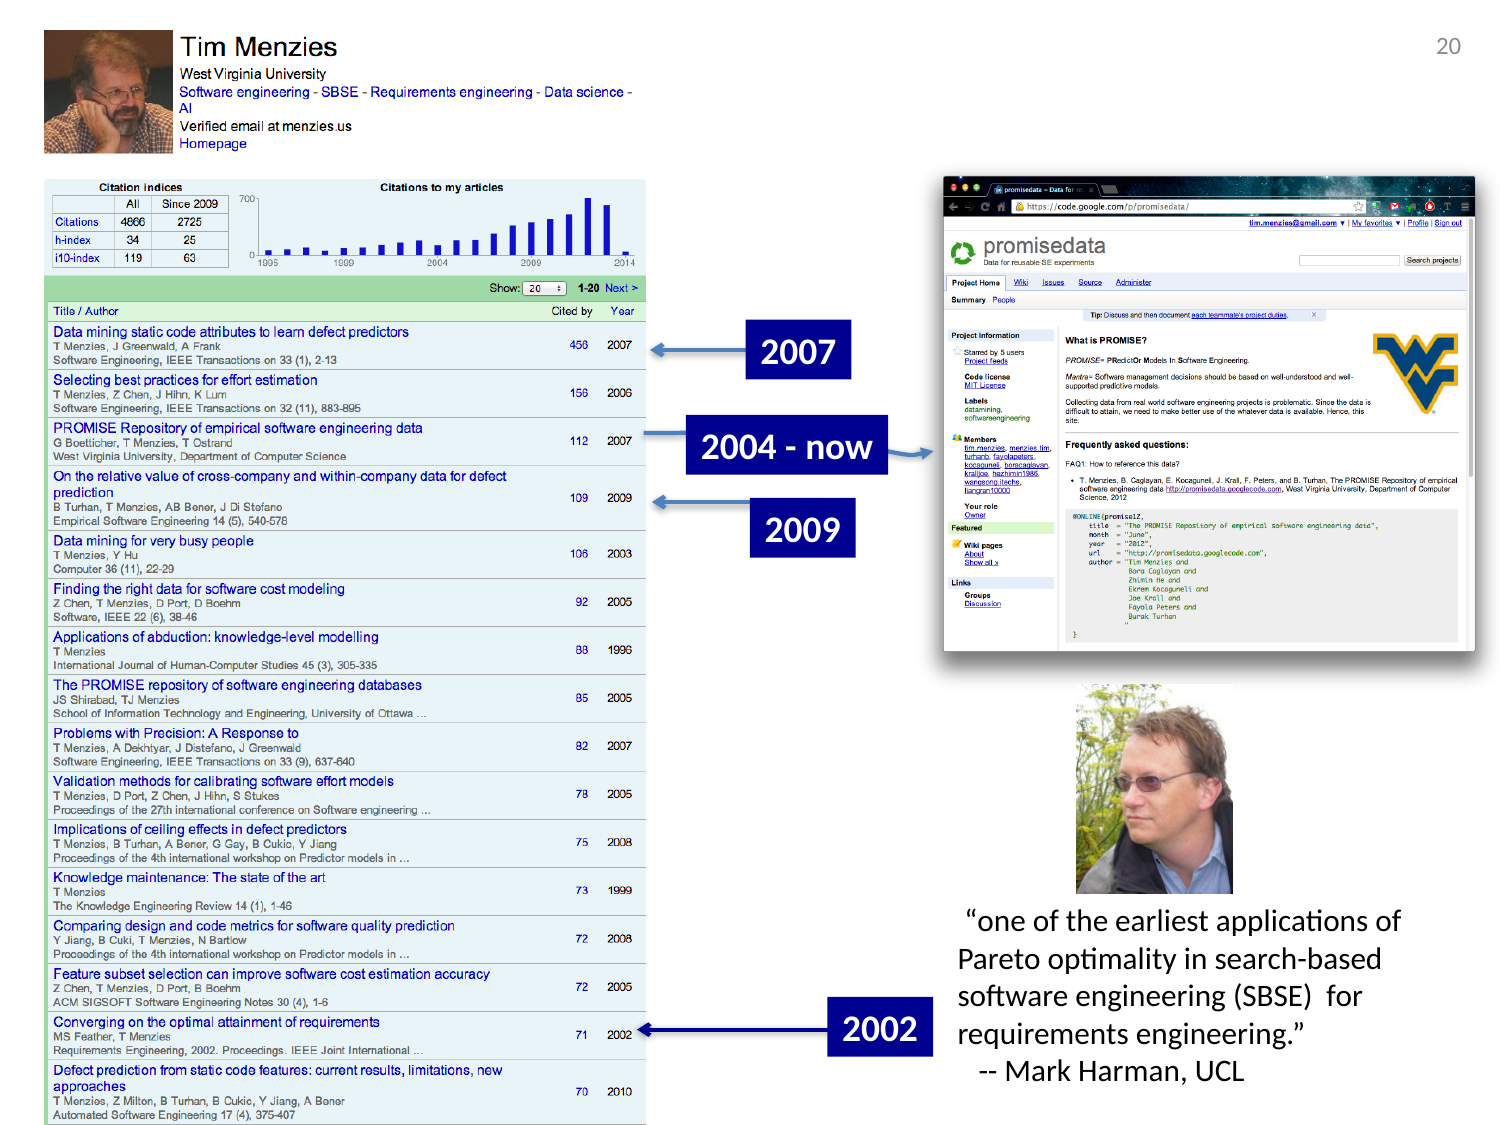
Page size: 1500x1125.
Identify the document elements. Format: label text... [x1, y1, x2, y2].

text_box 2004 - now [685, 414, 889, 475]
picture [911, 155, 1500, 894]
picture [40, 25, 651, 1125]
text_box “one of the earliest applications of Pareto optimality in search-based software engineering (SBSE) for requirements engineering.” -- Mark Harman, UCL [942, 893, 1467, 1125]
text_box 2009 [749, 497, 856, 558]
text_box [655, 430, 685, 436]
text_box [889, 448, 906, 457]
text_box 2007 [745, 319, 852, 380]
text_box 2002 [827, 996, 934, 1057]
slide_number 20 [1126, 15, 1477, 75]
